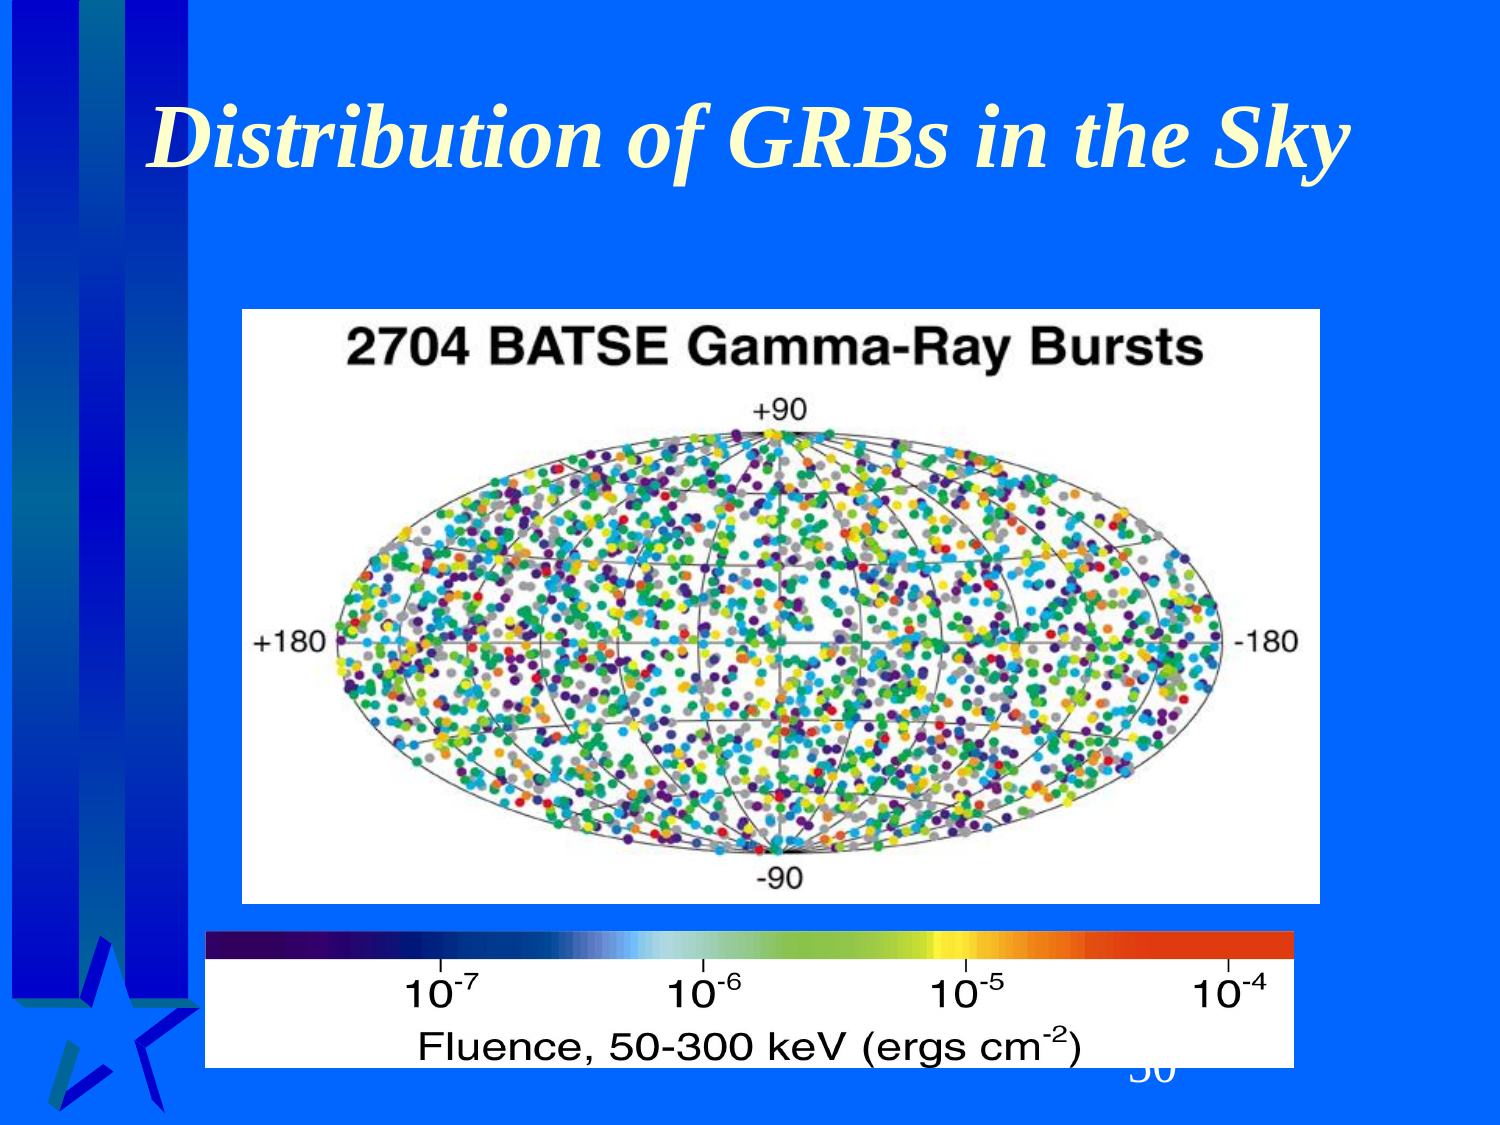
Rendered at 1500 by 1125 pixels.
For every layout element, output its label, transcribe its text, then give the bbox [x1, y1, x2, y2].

picture [205, 930, 1294, 1068]
slide_number ‹#› [1112, 1025, 1425, 1100]
title Distribution of GRBs in the Sky [87, 37, 1413, 225]
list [242, 309, 1320, 904]
